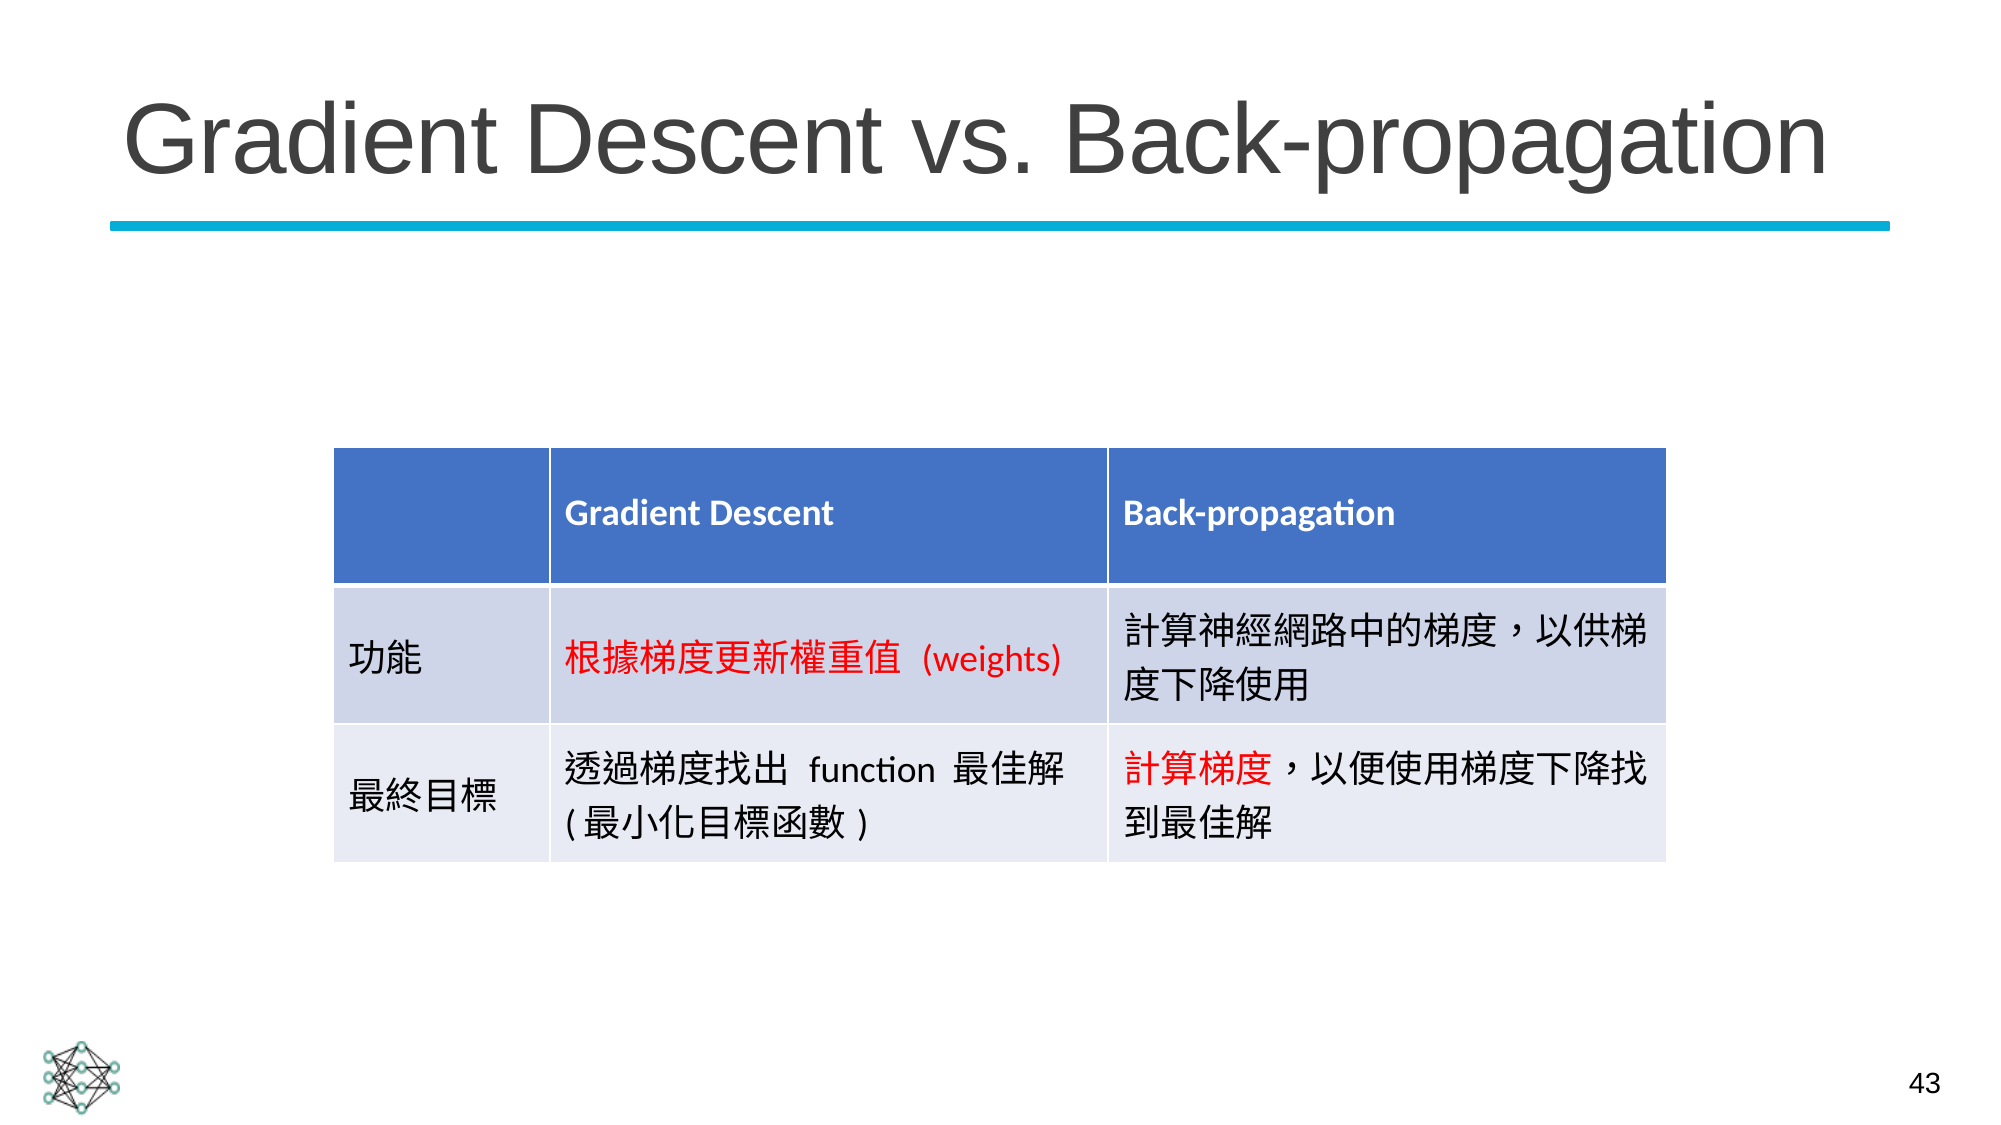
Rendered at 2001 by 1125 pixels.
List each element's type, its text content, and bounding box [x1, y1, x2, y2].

table_cell 功能 [334, 588, 549, 723]
table_cell 透過梯度找出 function 最佳解 (最小化目標函數) [551, 725, 1107, 862]
slide_number 43 [1740, 1052, 1957, 1113]
table_cell 計算神經網路中的梯度，以供梯度下降使用 [1109, 588, 1666, 723]
table_header Gradient Descent [551, 448, 1107, 583]
table_cell 最終目標 [334, 725, 549, 862]
table_cell 根據梯度更新權重值 (weights) [551, 588, 1107, 723]
picture [43, 1041, 120, 1116]
table_header [334, 448, 549, 583]
title Gradient Descent vs. Back-propagation [107, 58, 1899, 228]
table_cell 計算梯度，以便使用梯度下降找到最佳解 [1109, 725, 1666, 862]
table_header Back-propagation [1109, 448, 1666, 583]
